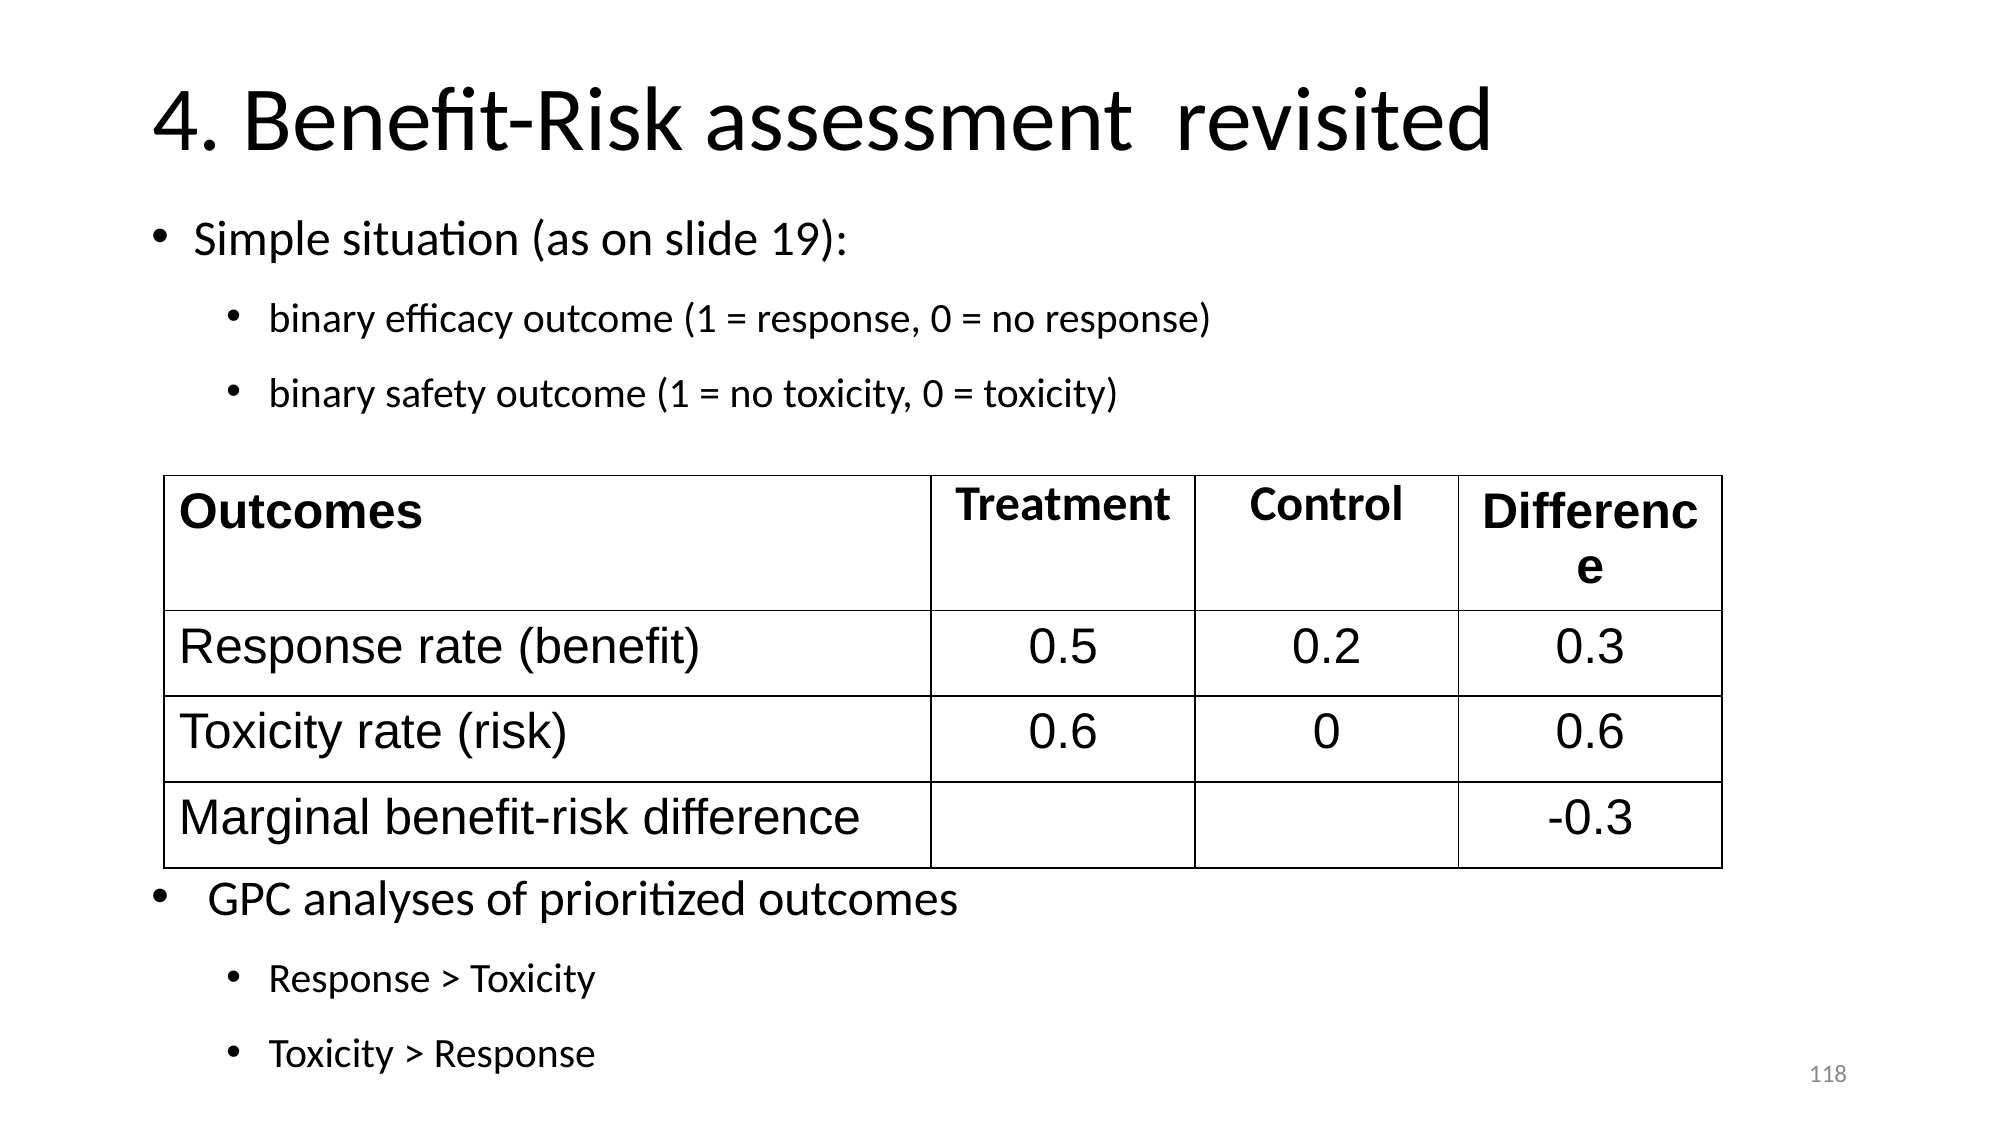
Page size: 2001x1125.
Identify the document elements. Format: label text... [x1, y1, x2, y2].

table_cell 0.2 [1196, 611, 1458, 695]
slide_number ‹#› [1412, 1042, 1863, 1103]
table_cell Marginal benefit-risk difference [165, 783, 930, 867]
table_cell 0.3 [1459, 611, 1721, 695]
table_header Control [1196, 476, 1458, 610]
table_cell 0 [1196, 697, 1458, 781]
table_cell -0.3 [1459, 783, 1721, 867]
table_cell Toxicity rate (risk) [165, 697, 930, 781]
text_box Simple situation (as on slide 19): binary efficacy outcome (1 = response, 0 = no response) binary safety outcome (1 = no toxicity, 0 = toxicity) GPC analyses of prioritized outcomes Response > Toxicity Toxicity > Response [136, 198, 1924, 1084]
table_cell [932, 783, 1194, 867]
table_cell [1196, 783, 1458, 867]
title 4. Benefit-Risk assessment revisited [137, 11, 1863, 198]
table_cell Response rate (benefit) [165, 611, 930, 695]
table_header Outcomes [165, 476, 930, 610]
table_cell 0.6 [932, 697, 1194, 781]
table_cell 0.5 [932, 611, 1194, 695]
table_header Treatment [932, 476, 1194, 610]
table_header Difference [1459, 476, 1721, 610]
table_cell 0.6 [1459, 697, 1721, 781]
